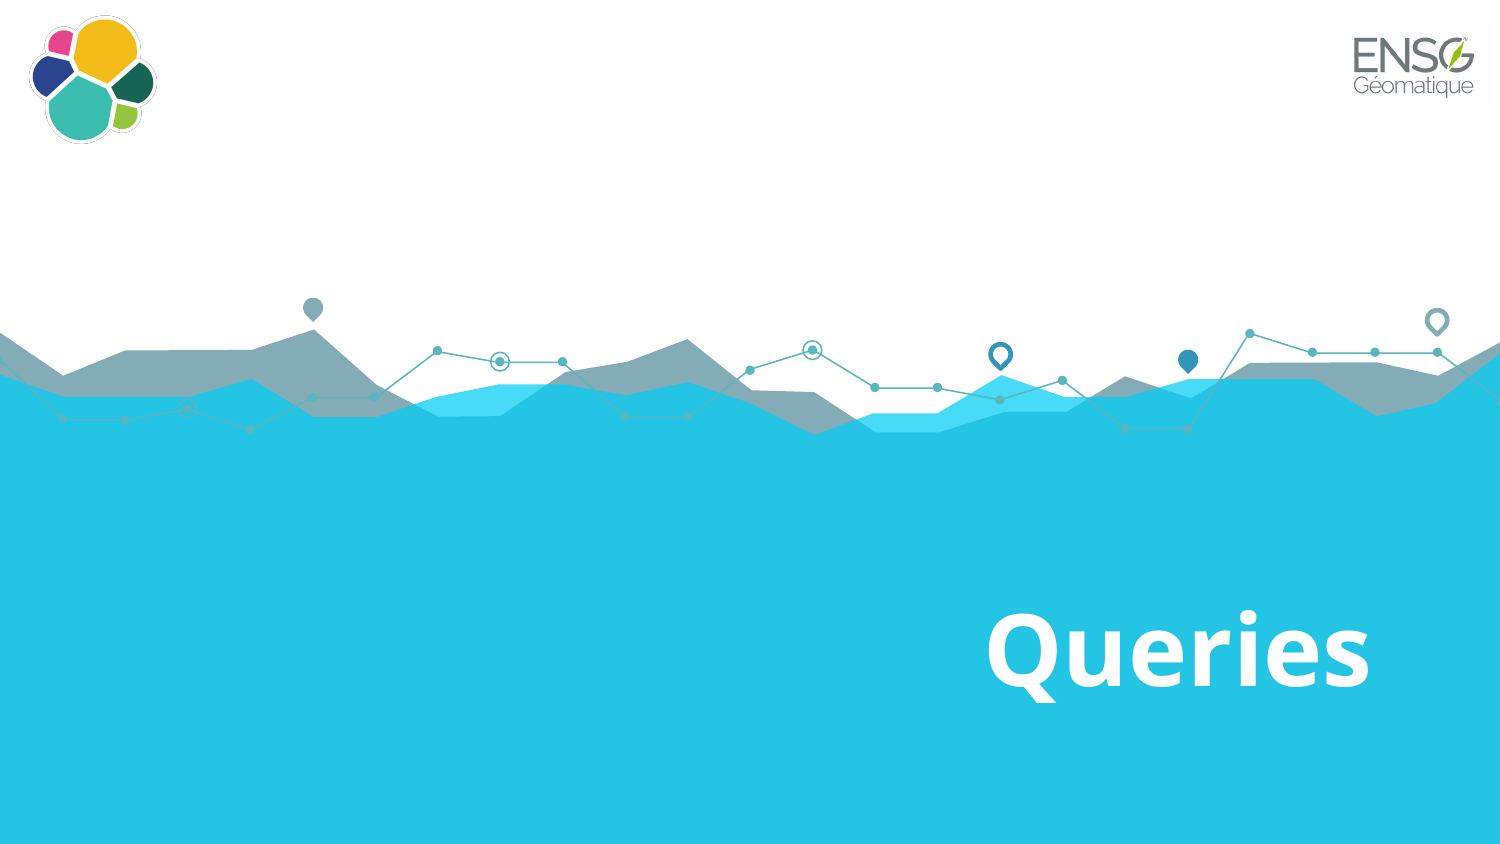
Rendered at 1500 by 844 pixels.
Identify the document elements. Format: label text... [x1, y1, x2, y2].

title Queries [467, 551, 1388, 742]
picture [1334, 17, 1494, 110]
picture [29, 15, 157, 144]
